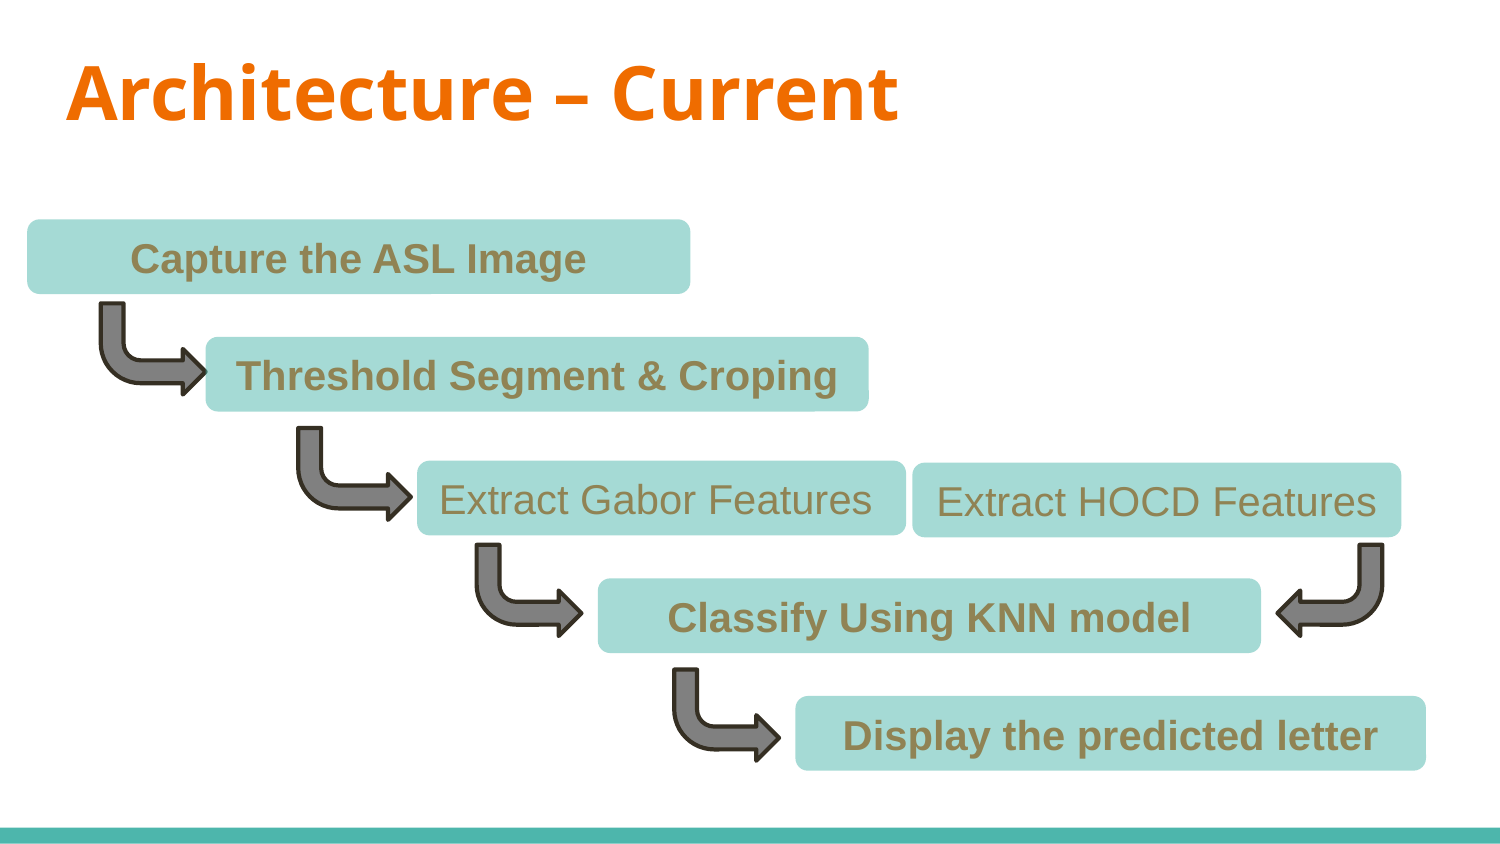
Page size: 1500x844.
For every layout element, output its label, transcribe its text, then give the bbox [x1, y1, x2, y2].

text_box Threshold Segment & Croping [205, 336, 869, 412]
text_box Display the predicted letter [795, 695, 1427, 771]
text_box [98, 301, 205, 397]
text_box [296, 425, 414, 522]
text_box Classify Using KNN model [597, 578, 1262, 654]
text_box Capture the ASL Image [27, 219, 691, 295]
text_box Extract HOCD Features [912, 462, 1402, 538]
text_box [672, 667, 782, 763]
text_box [474, 542, 584, 638]
title Architecture – Current [51, 30, 1449, 147]
text_box Extract Gabor Features [417, 460, 907, 536]
text_box [1275, 542, 1385, 638]
